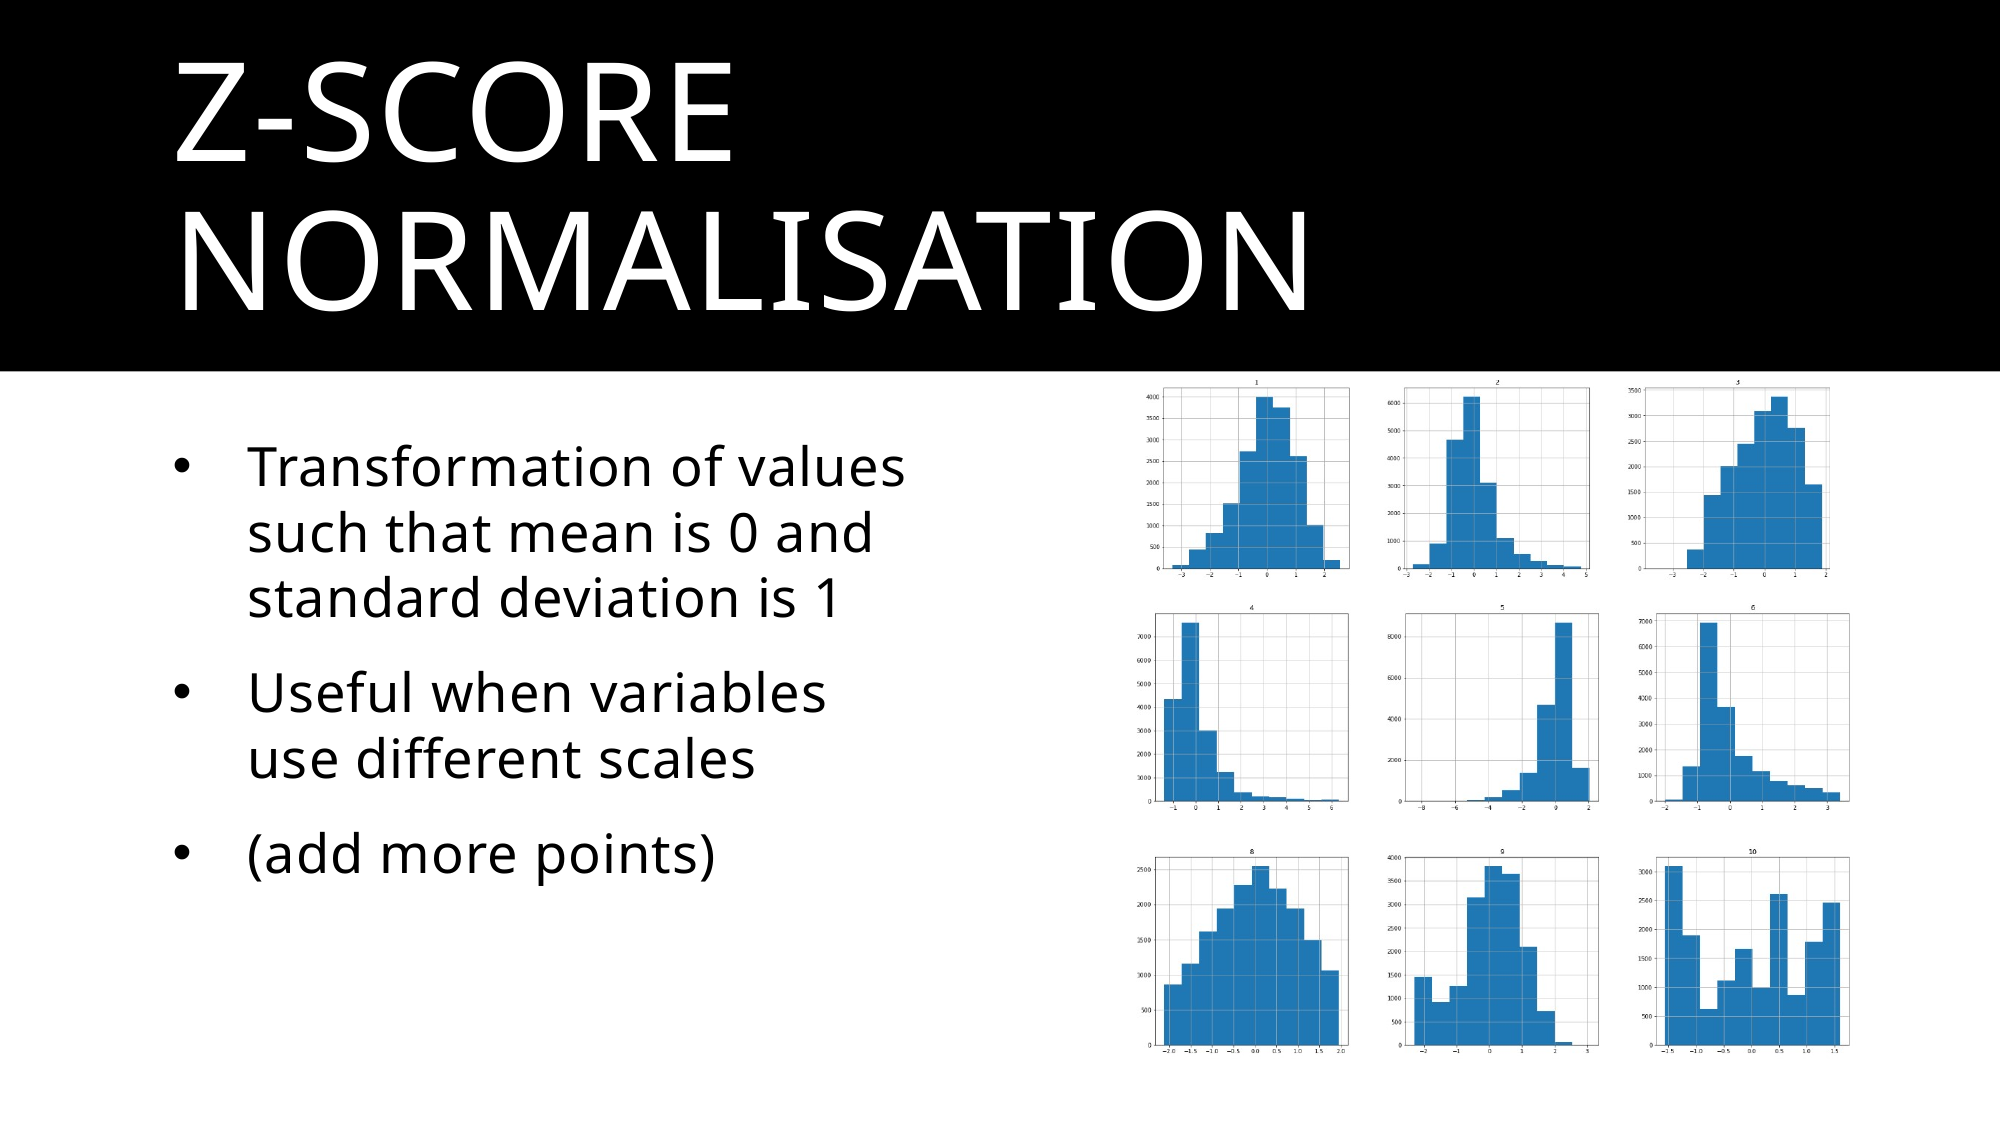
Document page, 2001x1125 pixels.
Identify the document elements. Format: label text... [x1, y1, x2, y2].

title Z-score normalisation [157, 52, 1842, 332]
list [1131, 586, 1861, 1073]
list Transformation of values such that mean is 0 and standard deviation is 1 Useful when variables use different scales (add more points) [157, 424, 948, 1014]
picture [1131, 380, 1830, 597]
